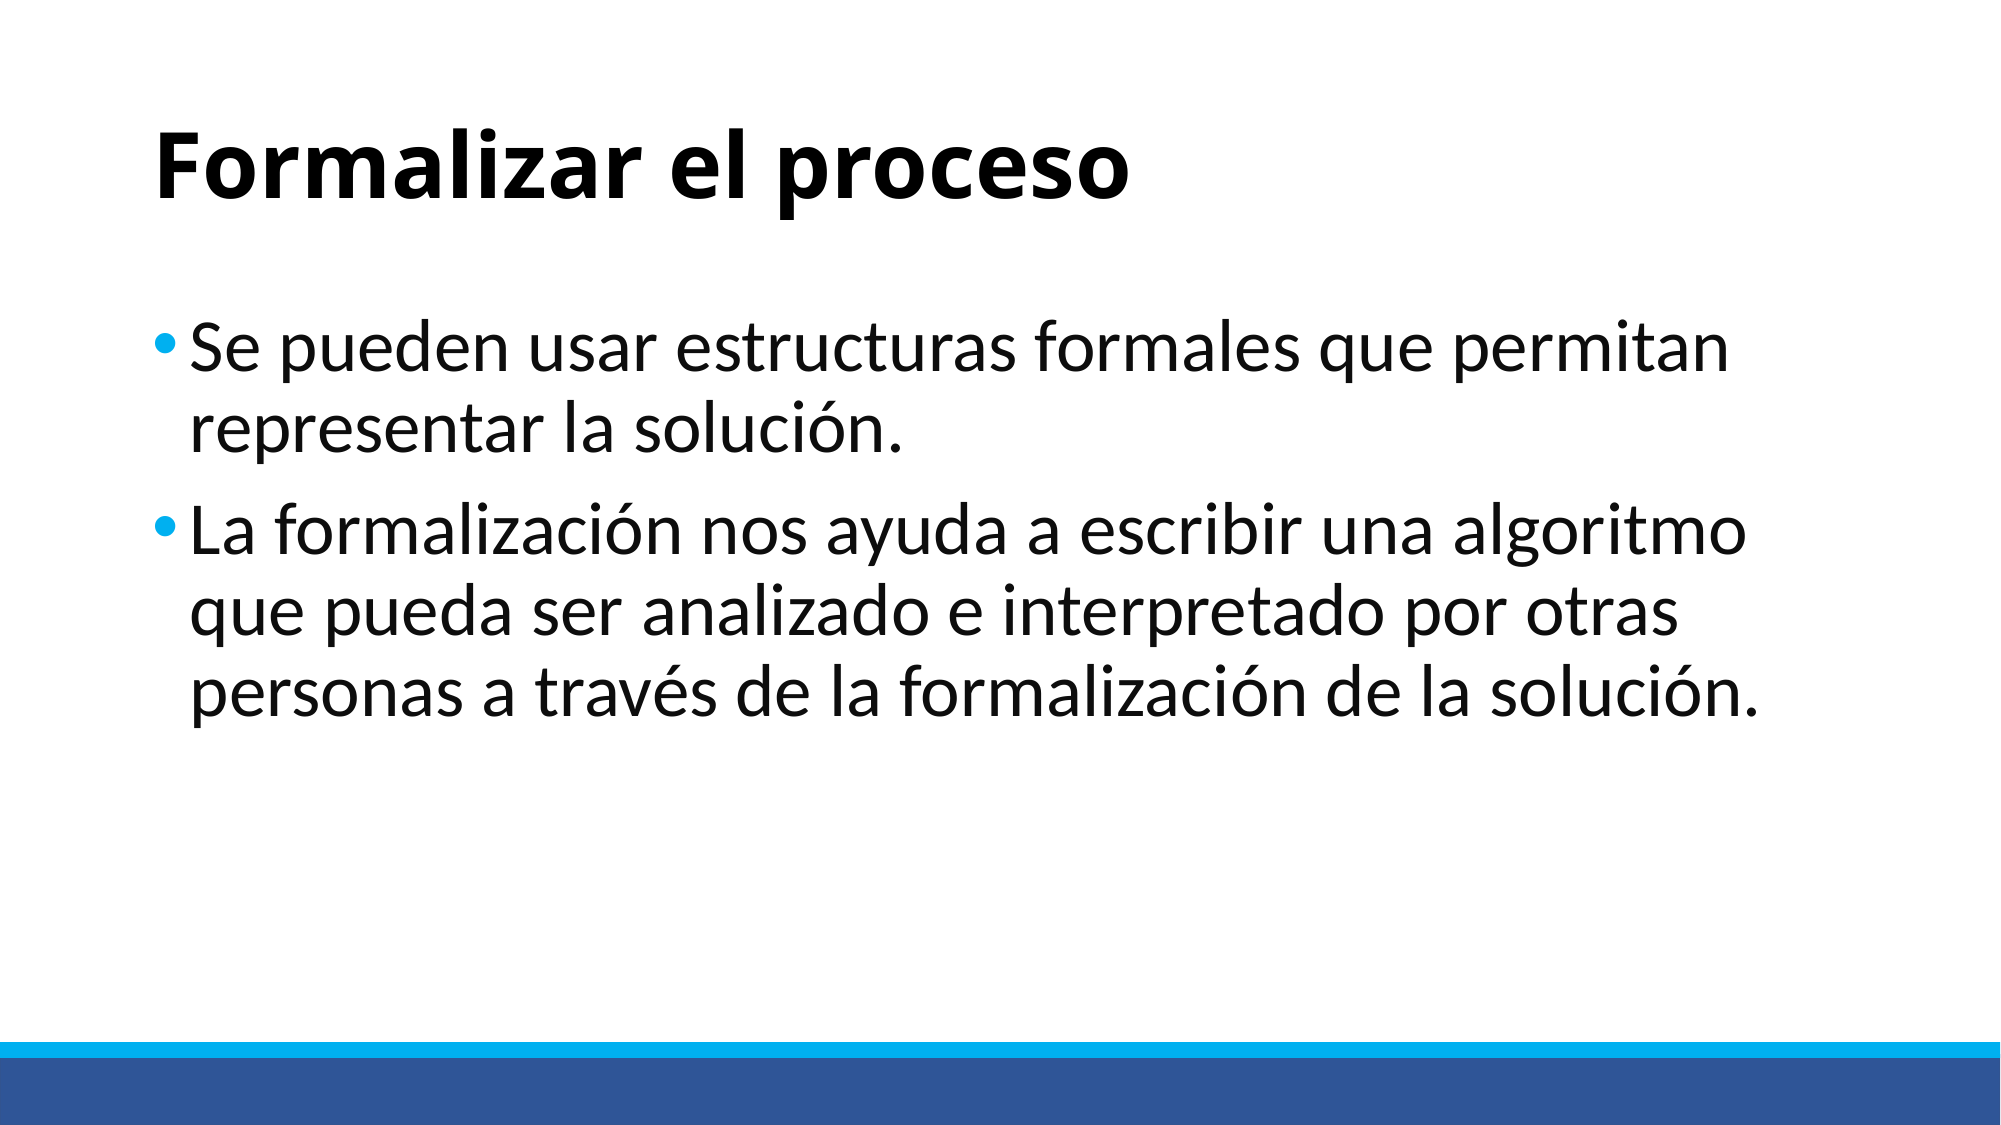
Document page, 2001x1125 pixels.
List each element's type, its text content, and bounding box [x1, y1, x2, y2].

title Formalizar el proceso [137, 59, 1863, 278]
list Se pueden usar estructuras formales que permitan representar la solución. La formalización nos ayuda a escribir una algoritmo que pueda ser analizado e interpretado por otras personas a través de la formalización de la solución. [137, 299, 1863, 1014]
